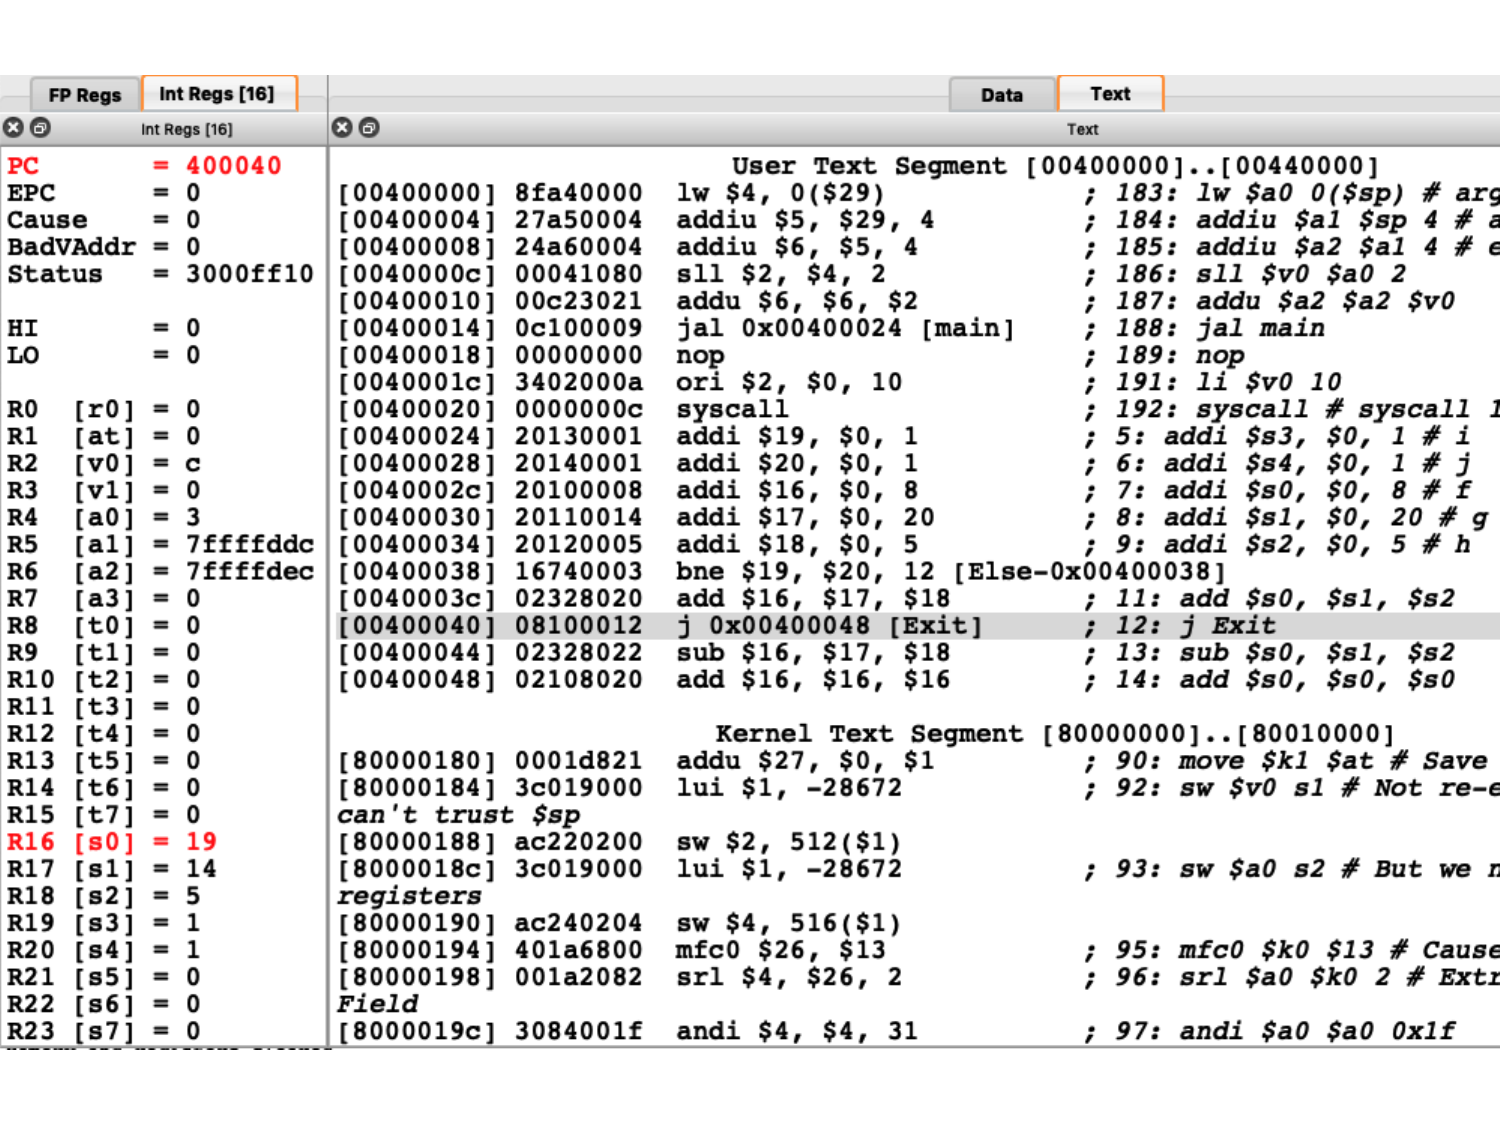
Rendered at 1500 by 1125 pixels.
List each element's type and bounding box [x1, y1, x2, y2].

picture [0, 74, 1500, 1050]
